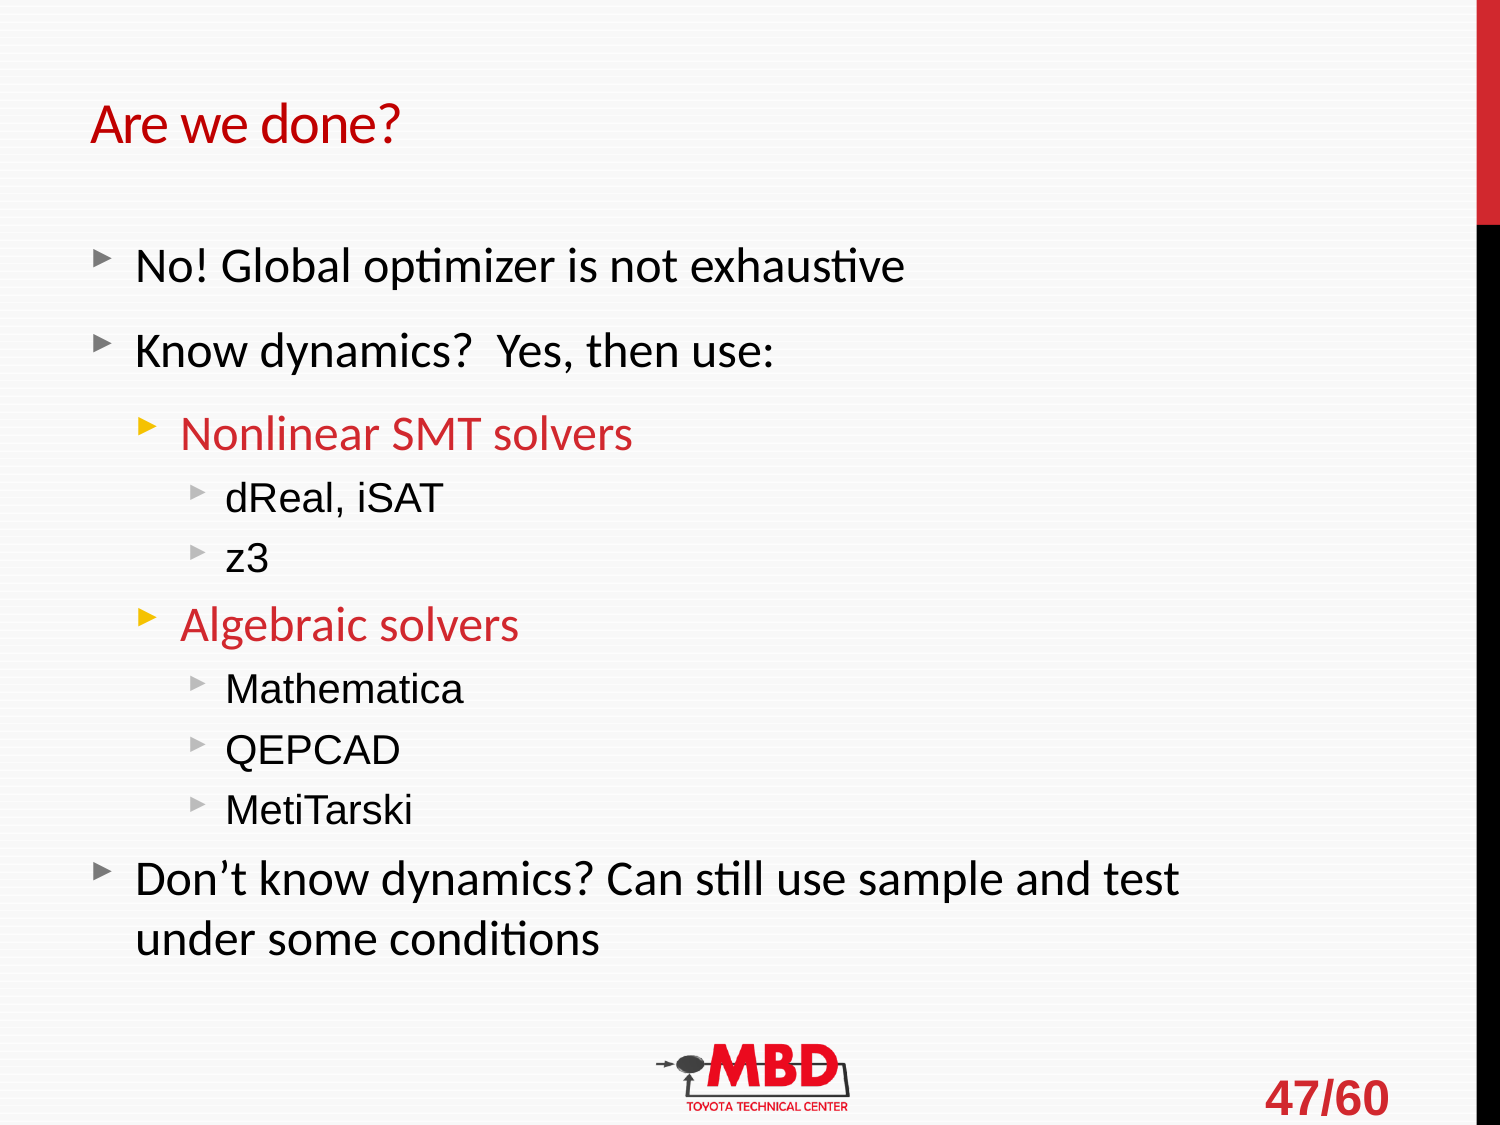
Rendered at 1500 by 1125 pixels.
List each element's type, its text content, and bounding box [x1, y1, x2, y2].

picture [650, 1039, 854, 1115]
title Are we done? [75, 37, 1025, 163]
slide_number 47/60 [1250, 1065, 1466, 1125]
list No! Global optimizer is not exhaustive Know dynamics? Yes, then use: Nonlinear SMT solvers dReal, iSAT z3 Algebraic solvers Mathematica QEPCAD MetiTarski Don’t know dynamics? Can still use sample and test under some conditions [75, 224, 1325, 943]
